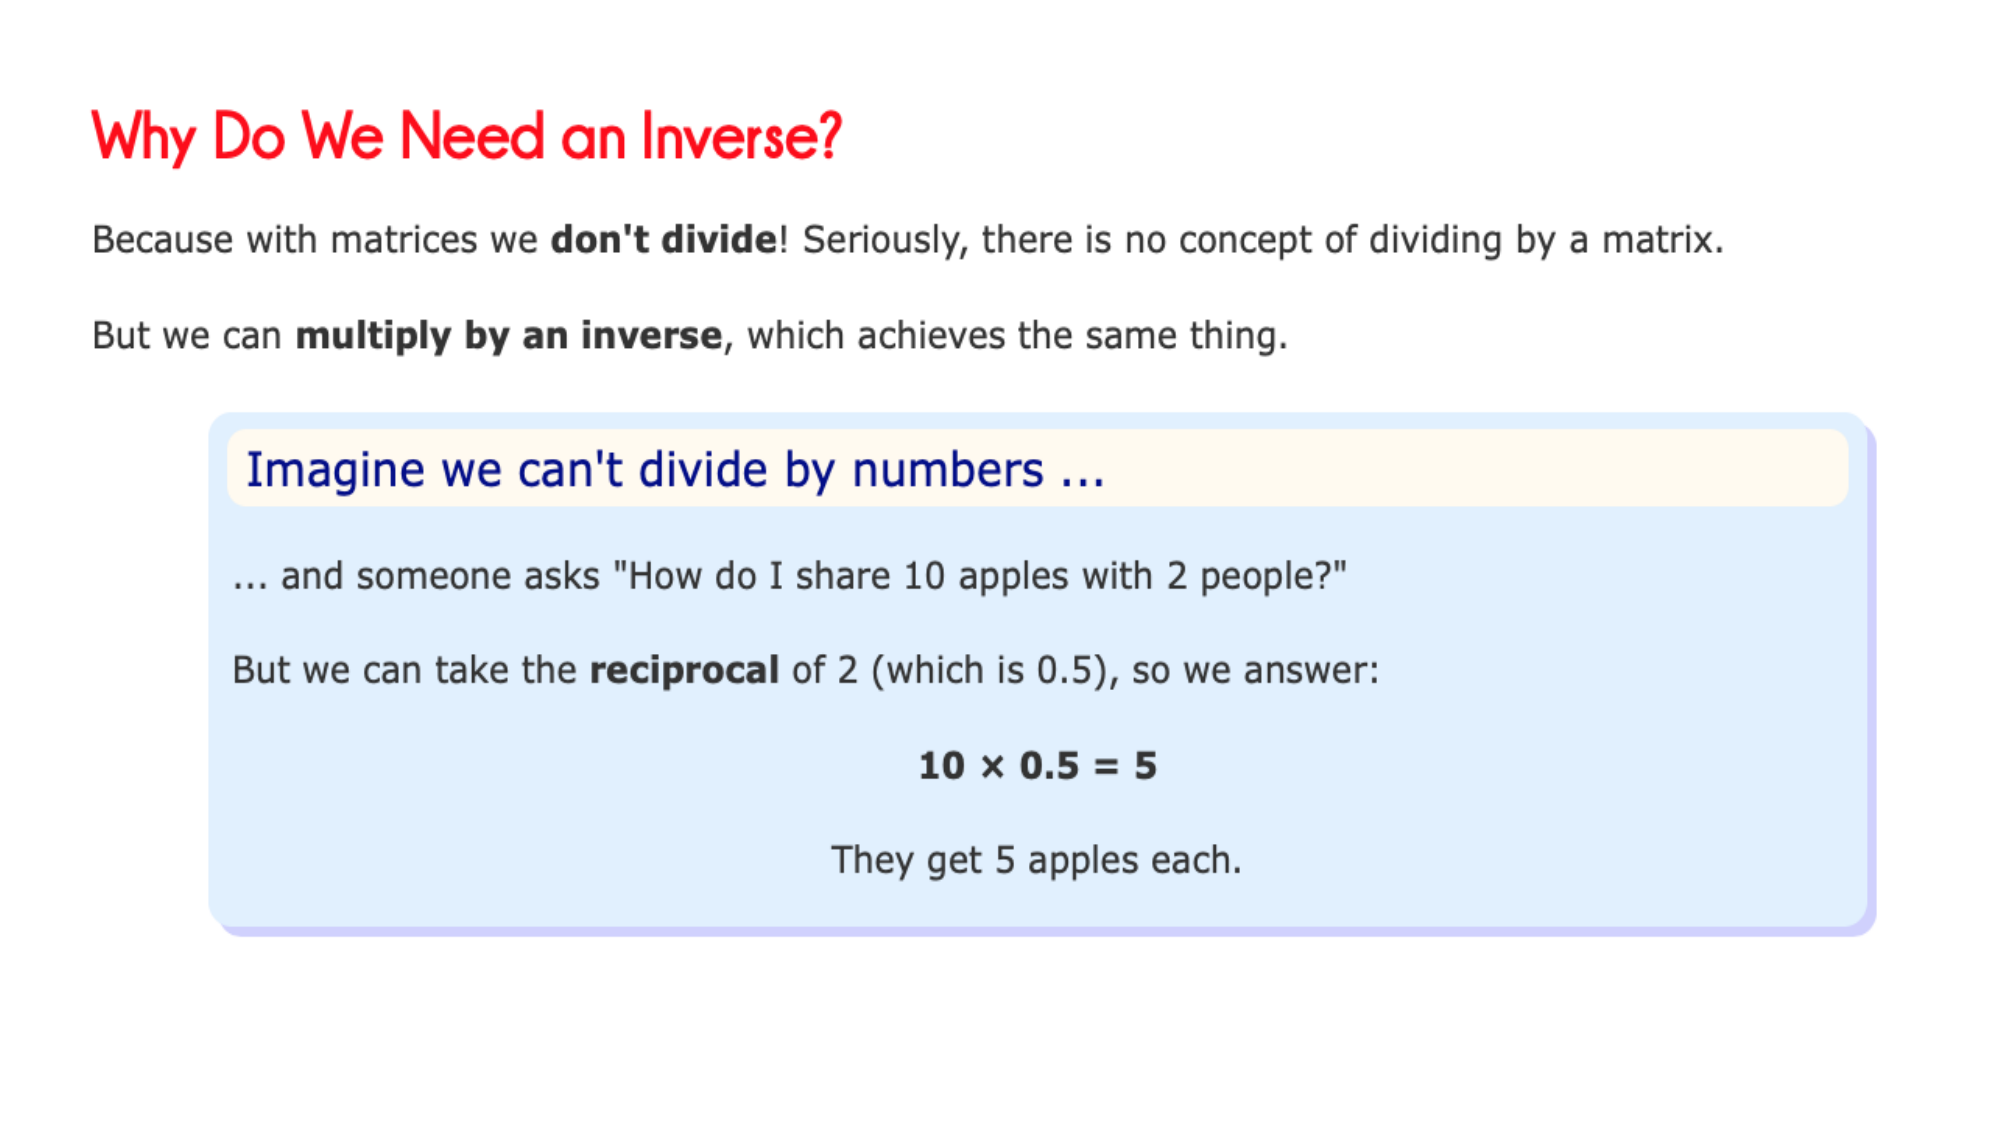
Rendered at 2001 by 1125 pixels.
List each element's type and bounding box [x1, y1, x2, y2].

picture [0, 41, 2000, 996]
